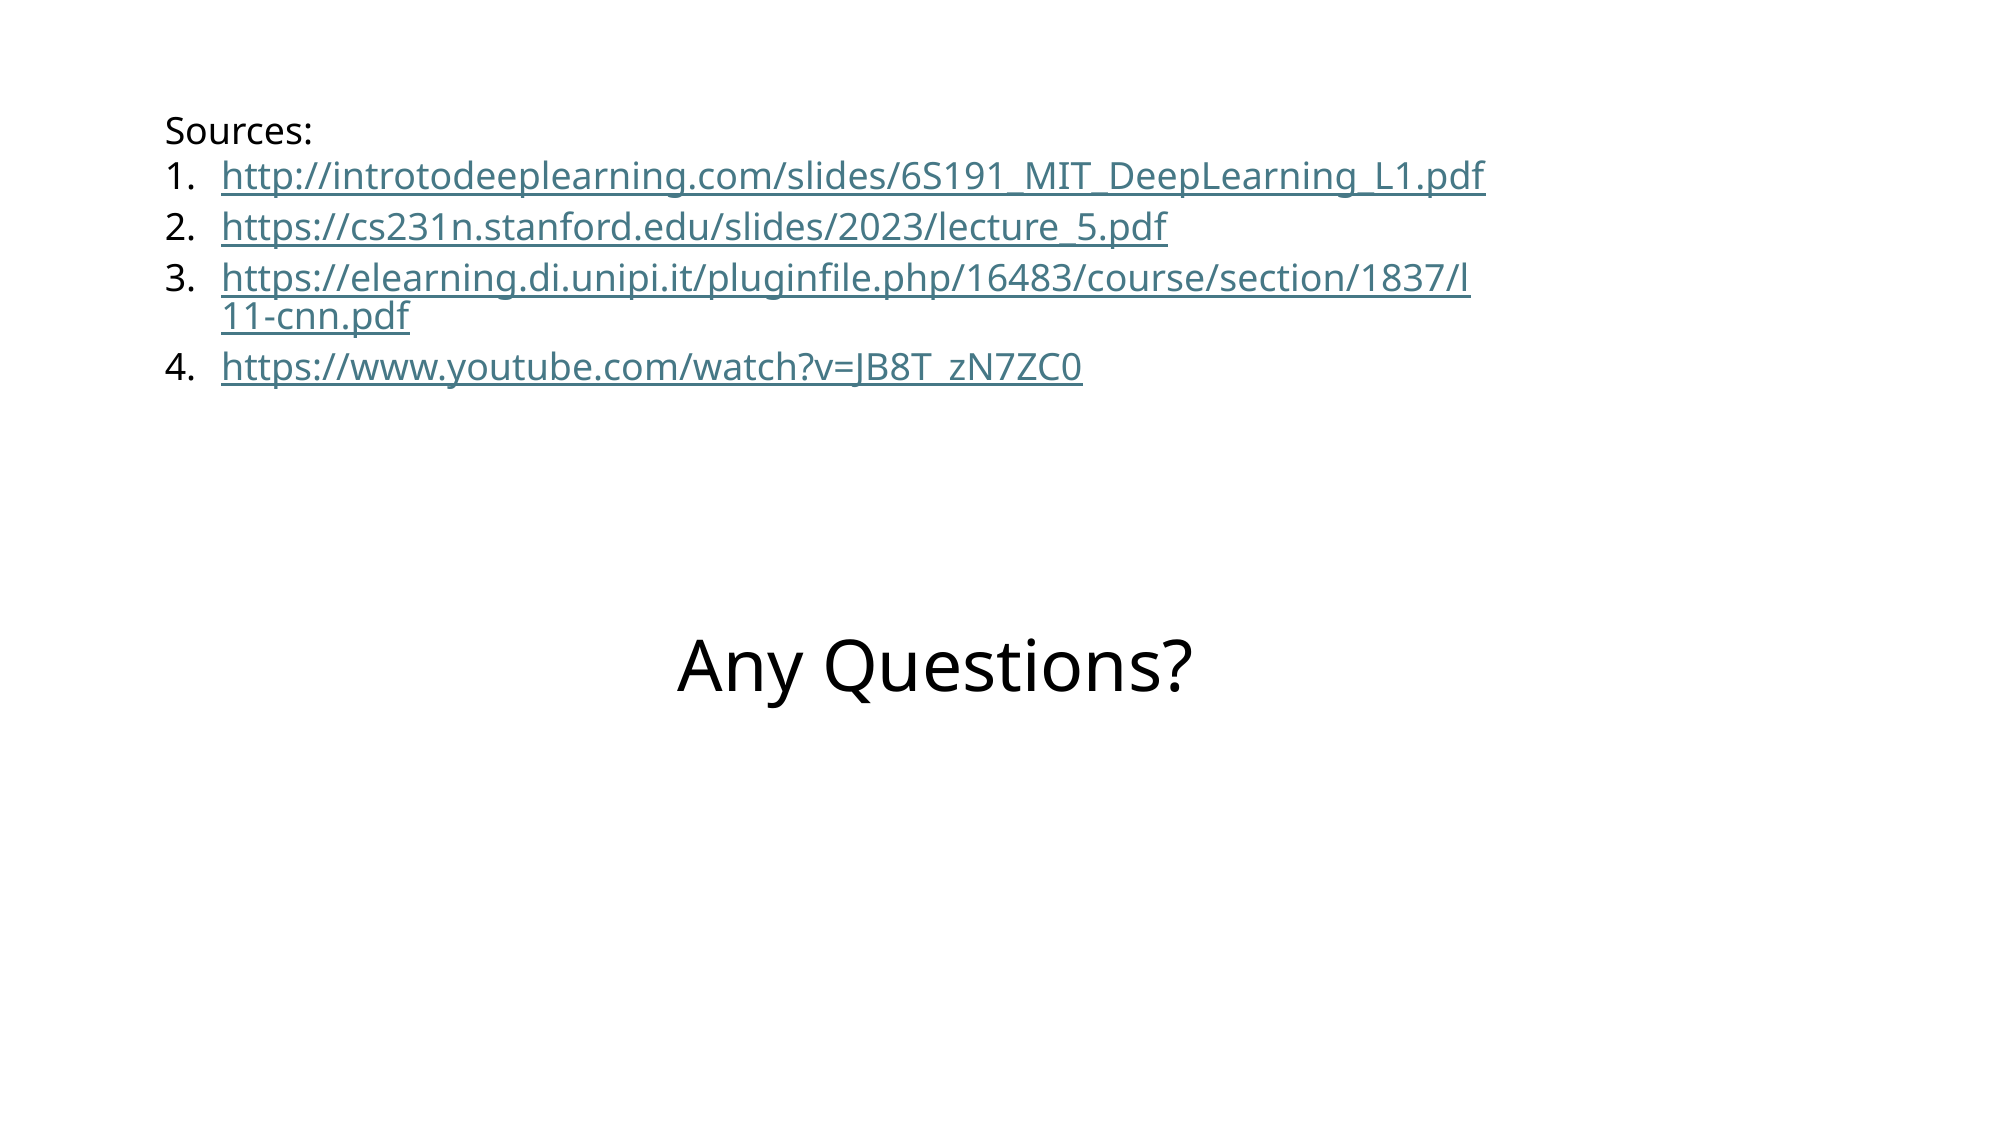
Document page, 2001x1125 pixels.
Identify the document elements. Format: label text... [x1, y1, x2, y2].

title Any Questions? [662, 600, 1263, 738]
text_box Sources: http://introtodeeplearning.com/slides/6S191_MIT_DeepLearning_L1.pdf https://cs231n.stanford.edu/slides/2023/lecture_5.pdf https://elearning.di.unipi.it/pluginfile.php/16483/course/section/1837/l11-cnn.pdf https://www.youtube.com/watch?v=JB8T_zN7ZC0 [149, 99, 1505, 409]
